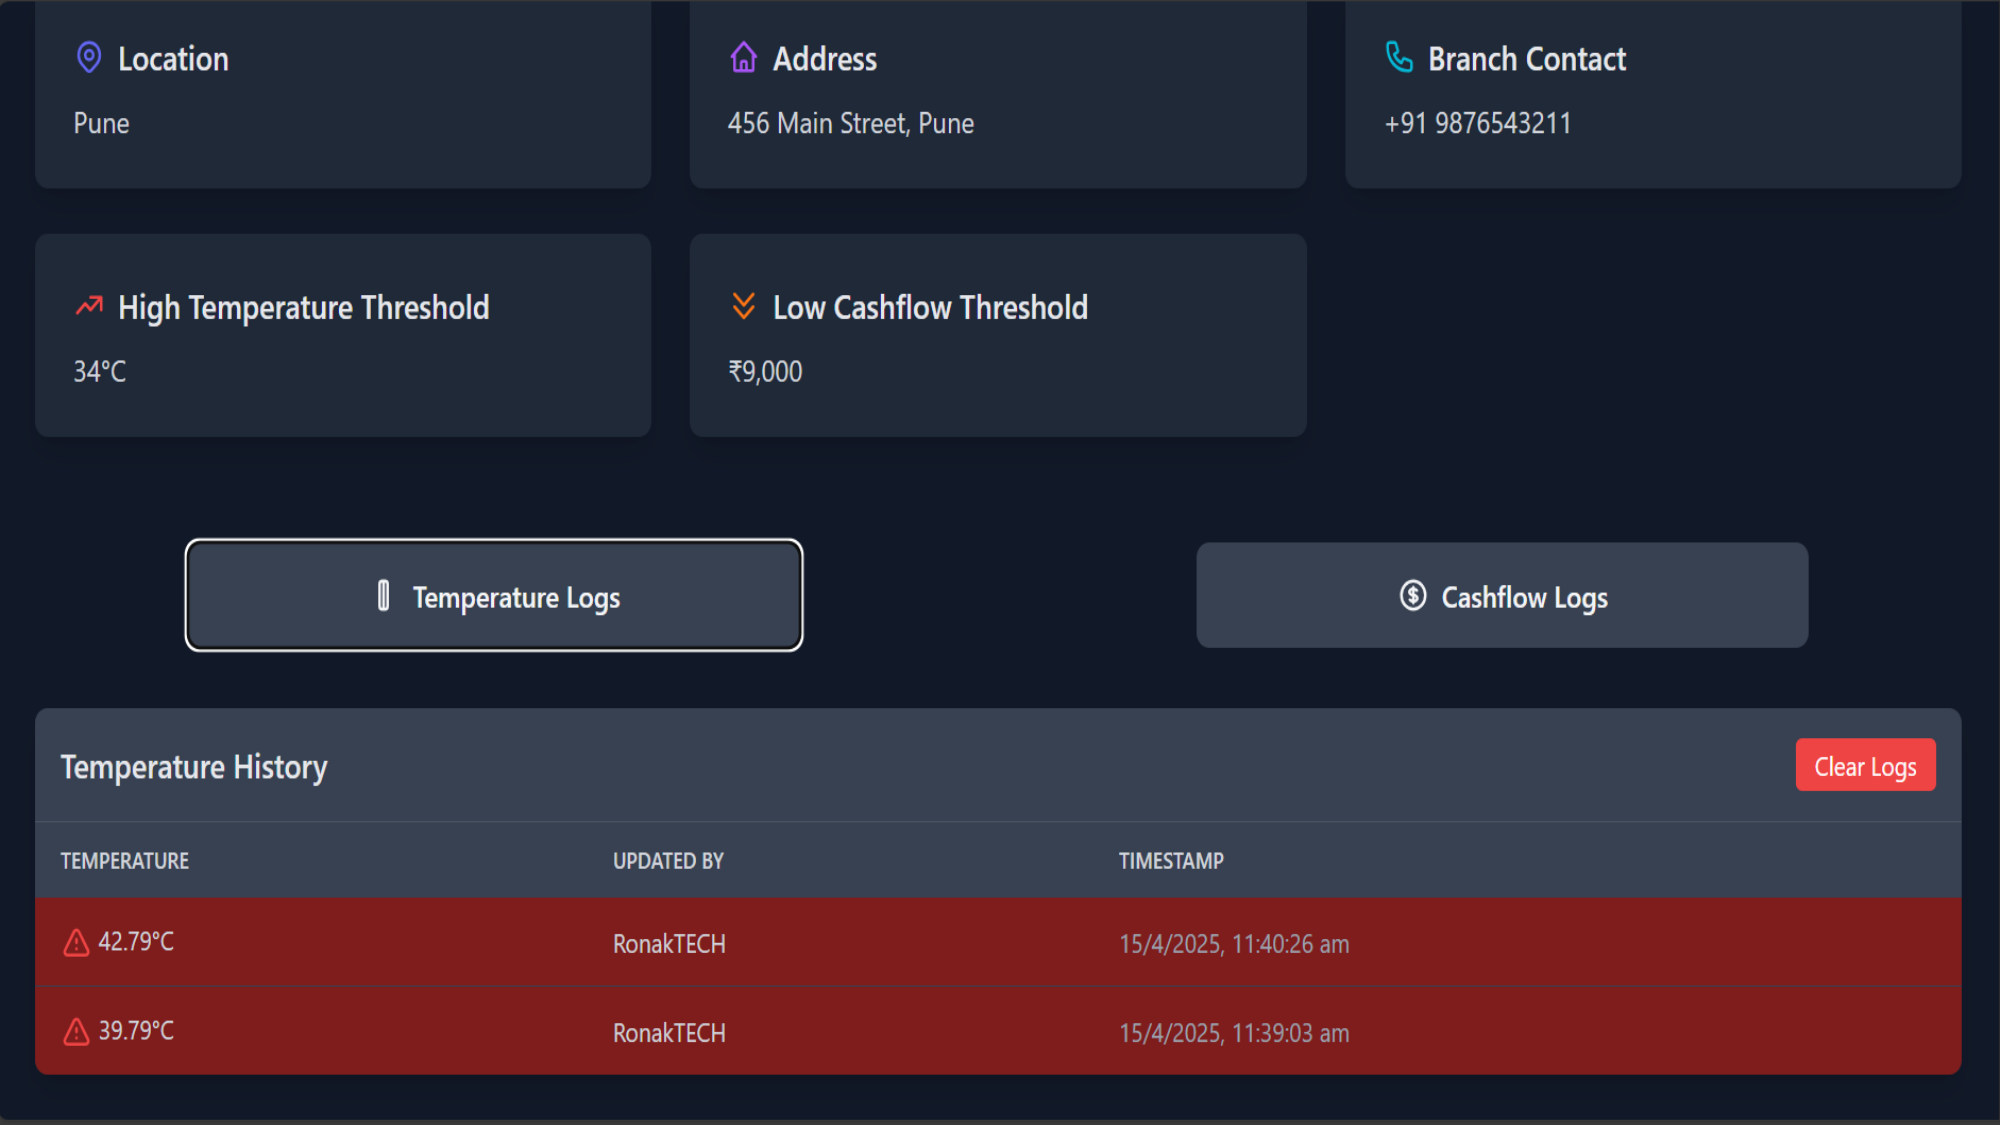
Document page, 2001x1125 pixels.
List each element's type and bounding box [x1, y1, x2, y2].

list [0, 0, 2000, 1125]
